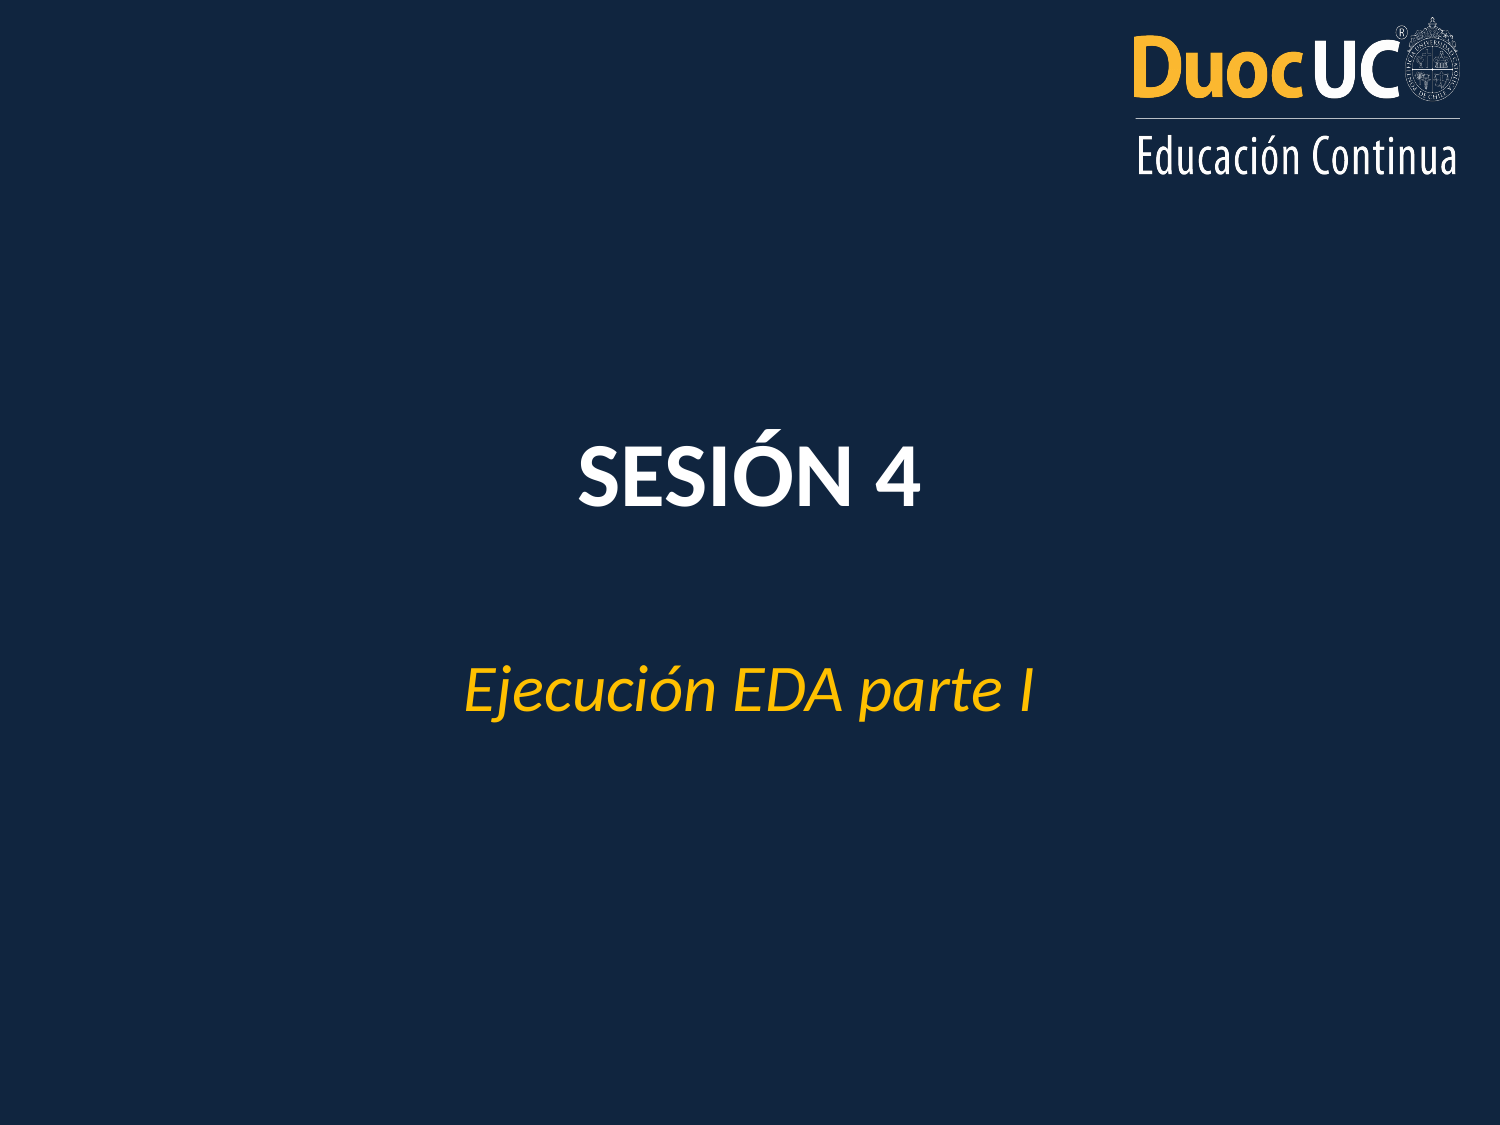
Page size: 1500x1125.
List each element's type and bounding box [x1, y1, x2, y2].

text_box [0, 0, 1500, 1125]
